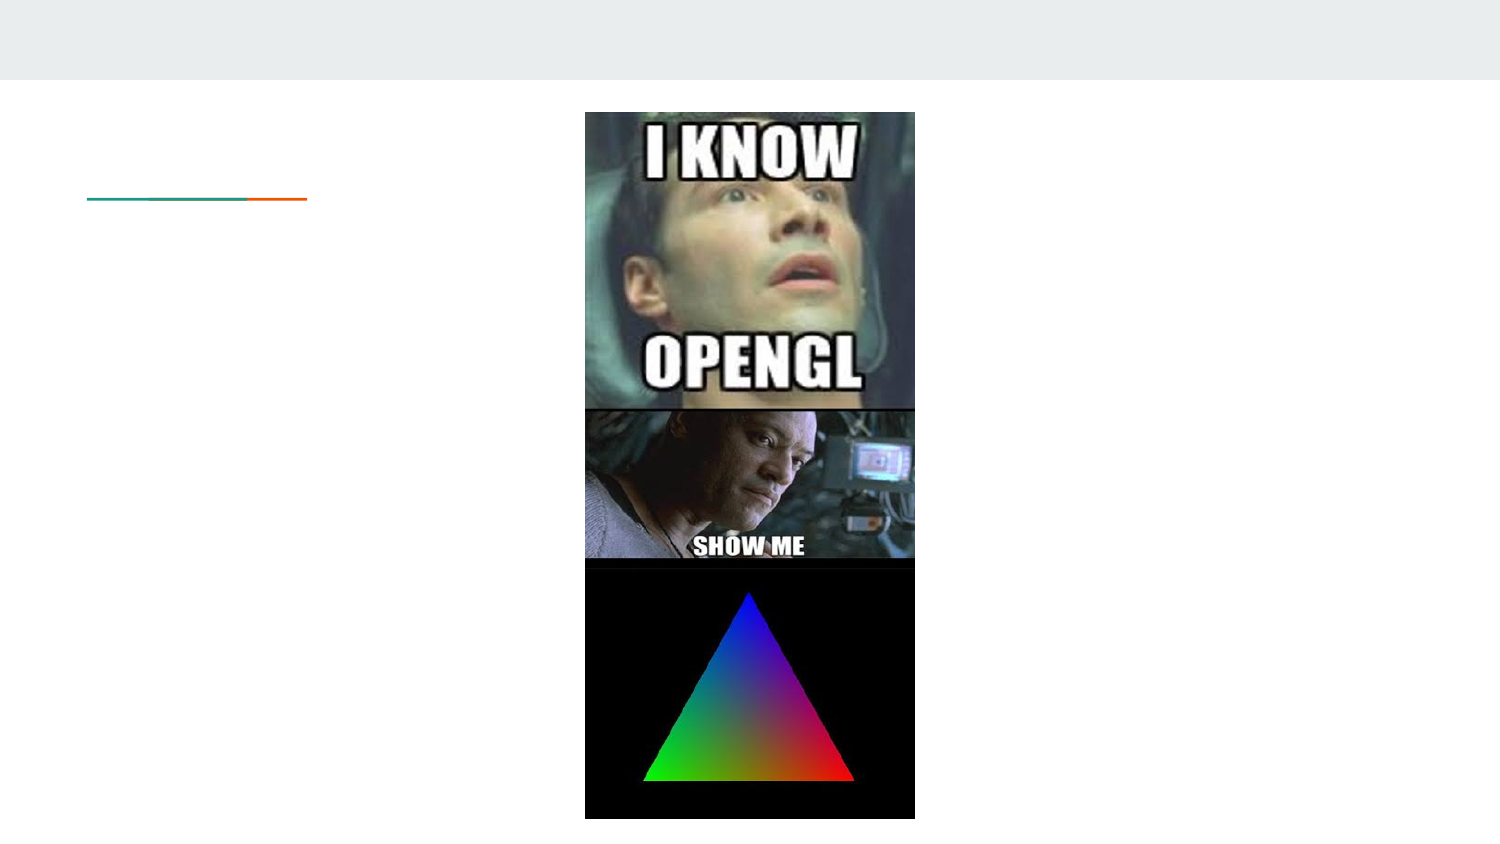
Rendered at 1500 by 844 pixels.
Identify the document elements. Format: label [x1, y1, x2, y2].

picture [584, 111, 916, 819]
